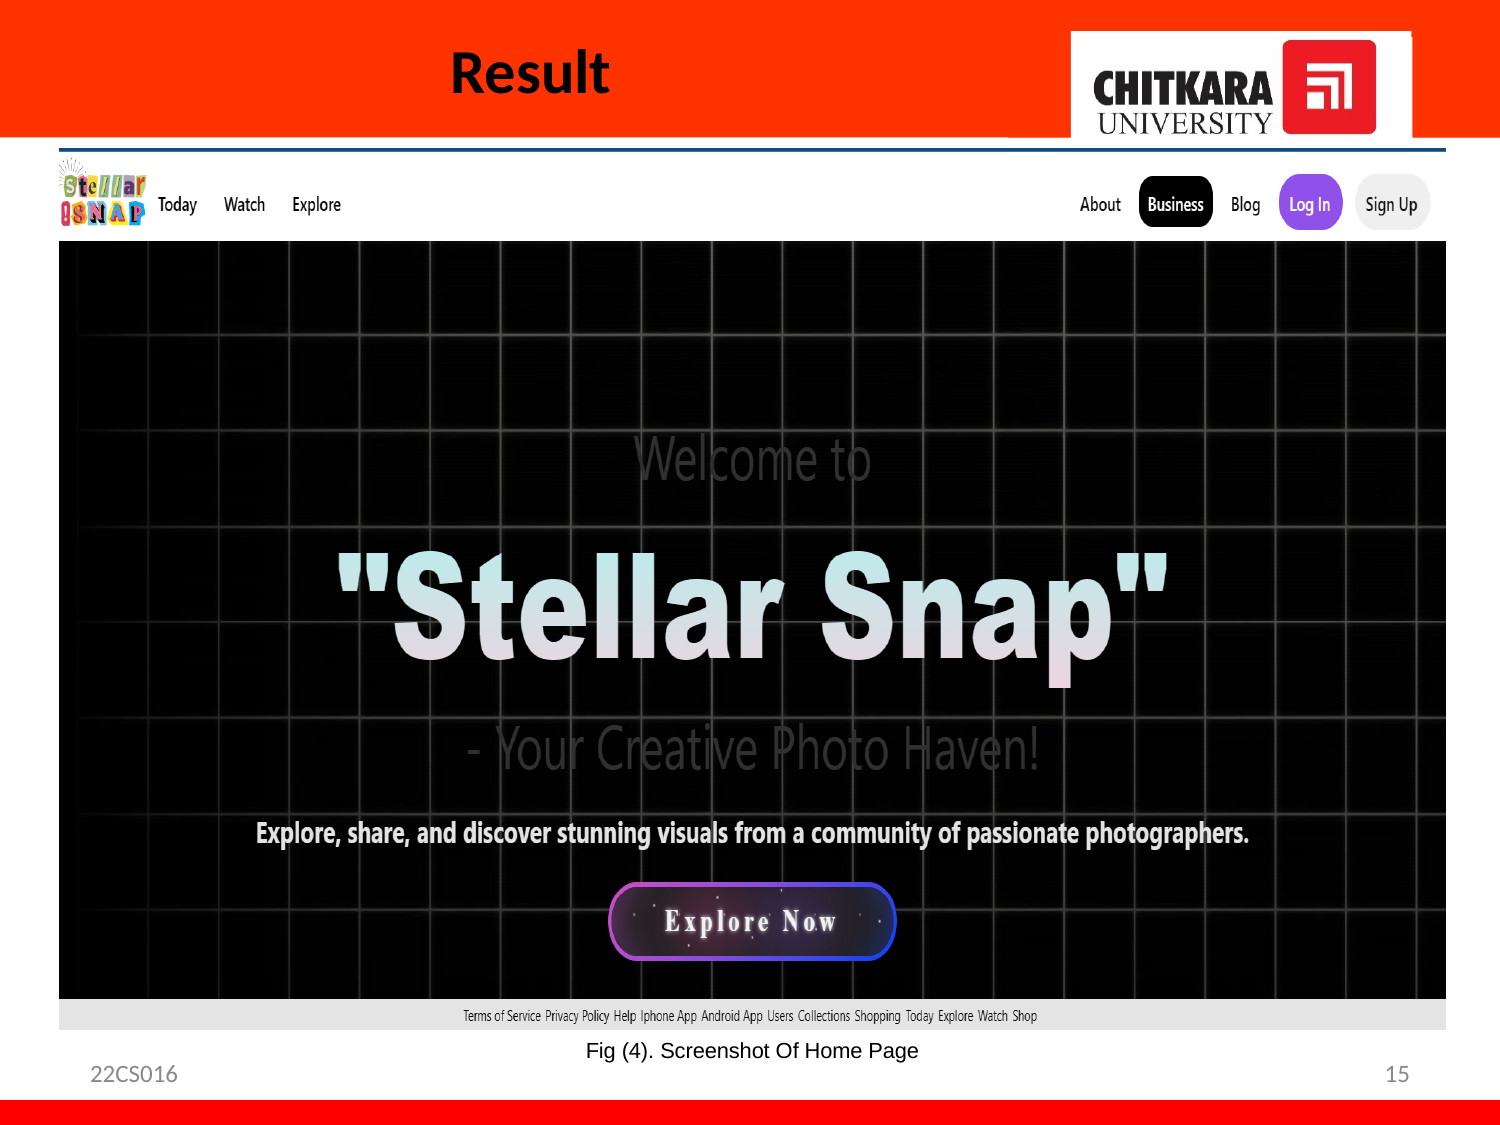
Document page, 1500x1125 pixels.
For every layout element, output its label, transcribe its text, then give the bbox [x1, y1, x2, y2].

picture [59, 147, 1446, 1030]
picture [1074, 37, 1391, 138]
slide_number 22CS016 [75, 1042, 425, 1103]
text_box Fig (4). Screenshot Of Home Page [377, 1040, 1128, 1071]
title Result [0, 0, 1063, 138]
slide_number 15 [1074, 1042, 1425, 1103]
